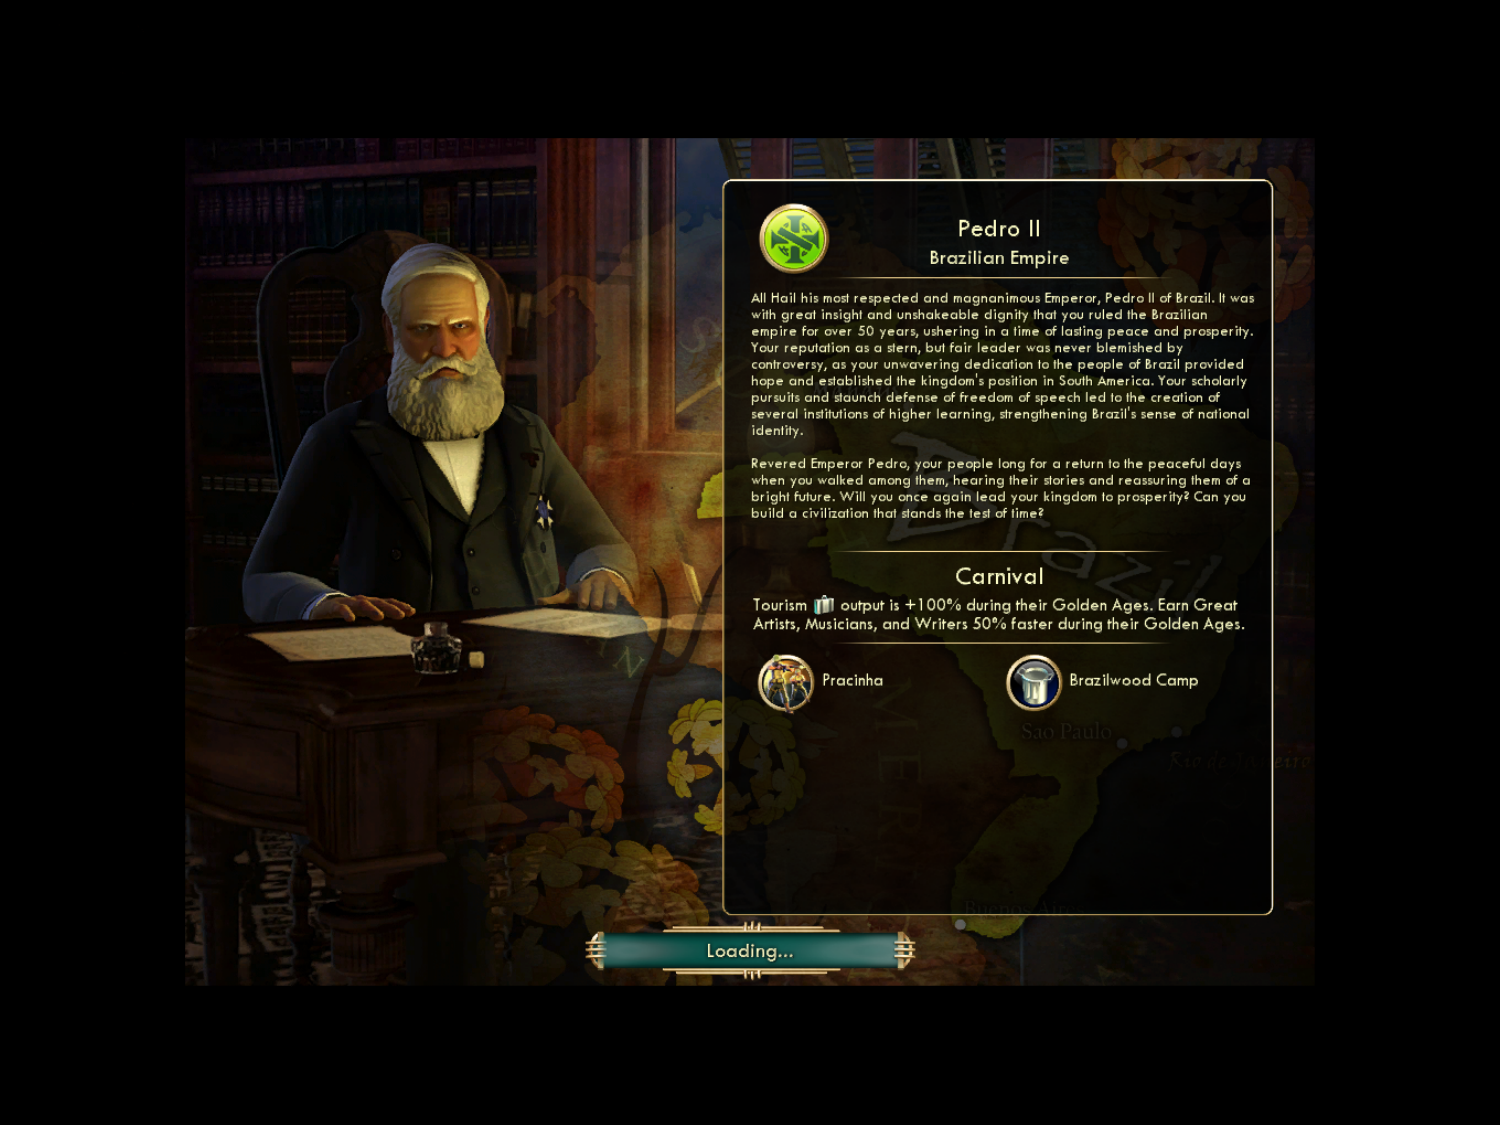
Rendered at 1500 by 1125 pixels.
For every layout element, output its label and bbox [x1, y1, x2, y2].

list [0, 0, 1500, 1125]
